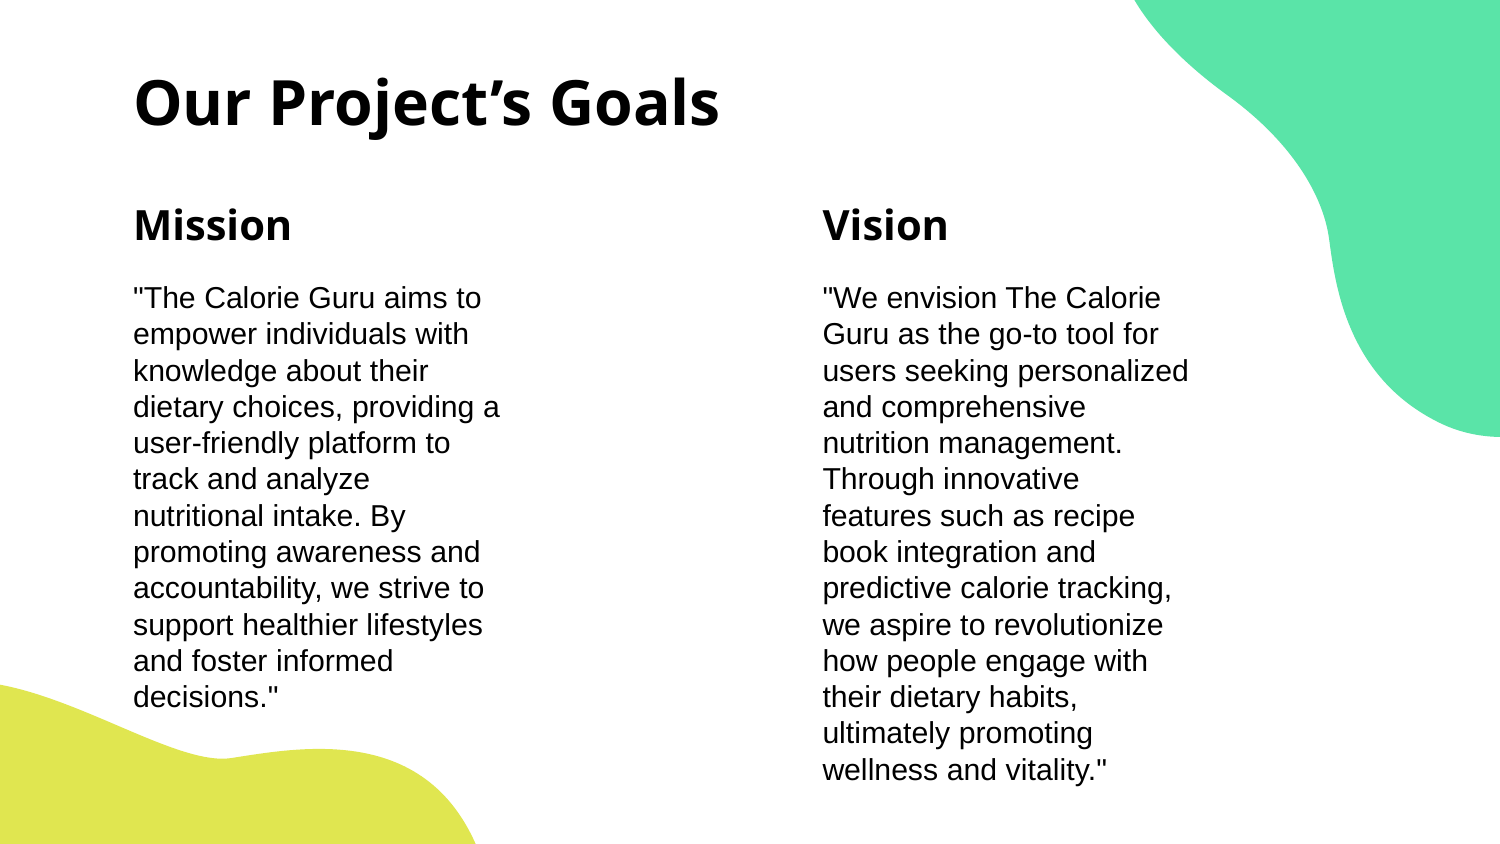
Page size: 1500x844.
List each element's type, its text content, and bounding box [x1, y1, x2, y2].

subtitle Mission [118, 171, 522, 264]
title Our Project’s Goals [118, 48, 1382, 142]
subtitle "We envision The Calorie Guru as the go-to tool for users seeking personalized and comprehensive nutrition management. Through innovative features such as recipe book integration and predictive calorie tracking, we aspire to revolutionize how people engage with their dietary habits, ultimately promoting wellness and vitality." [807, 264, 1212, 559]
subtitle "The Calorie Guru aims to empower individuals with knowledge about their dietary choices, providing a user-friendly platform to track and analyze nutritional intake. By promoting awareness and accountability, we strive to support healthier lifestyles and foster informed decisions." [118, 264, 522, 559]
subtitle Vision [807, 171, 1212, 264]
